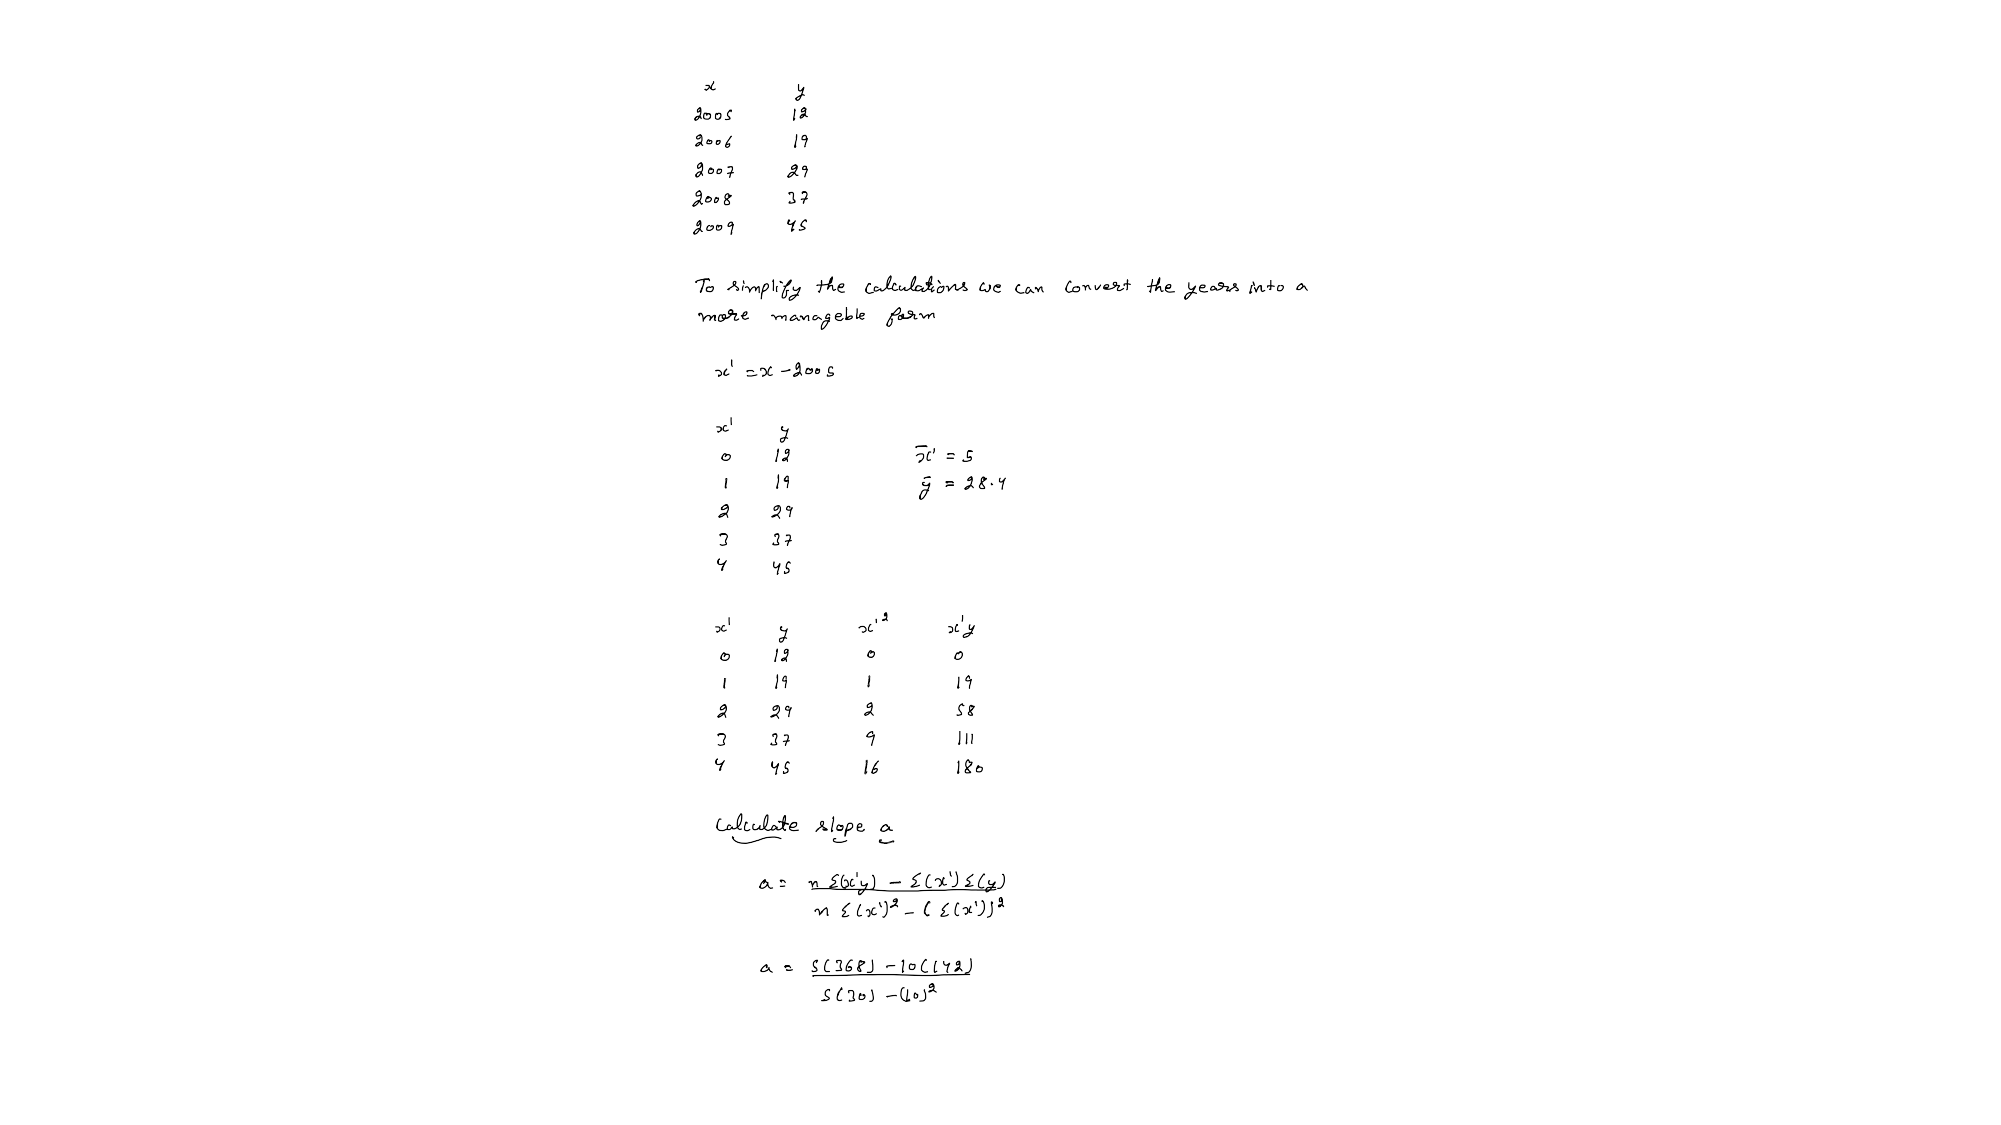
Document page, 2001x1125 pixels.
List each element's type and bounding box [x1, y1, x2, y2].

picture [692, 190, 732, 207]
picture [784, 965, 793, 971]
picture [886, 983, 938, 1003]
picture [788, 191, 808, 204]
text_box [864, 759, 879, 775]
text_box [945, 481, 954, 487]
picture [915, 445, 935, 464]
picture [880, 824, 893, 833]
picture [718, 533, 728, 546]
picture [776, 474, 789, 489]
picture [918, 476, 931, 500]
text_box [867, 675, 871, 688]
picture [864, 275, 968, 294]
picture [962, 450, 973, 462]
picture [758, 879, 786, 889]
picture [781, 362, 834, 377]
picture [963, 476, 1006, 491]
picture [775, 426, 791, 463]
picture [715, 813, 799, 844]
picture [715, 359, 733, 378]
picture [769, 704, 792, 720]
picture [794, 134, 808, 148]
picture [774, 626, 789, 663]
picture [771, 761, 790, 775]
picture [979, 281, 1001, 293]
picture [816, 276, 845, 293]
picture [716, 416, 732, 434]
picture [814, 816, 865, 843]
picture [1296, 283, 1309, 291]
picture [760, 964, 773, 974]
text_box [808, 871, 1006, 918]
picture [746, 366, 773, 377]
picture [720, 652, 730, 661]
picture [718, 504, 729, 518]
picture [771, 533, 792, 546]
picture [1064, 279, 1131, 294]
picture [811, 958, 972, 977]
picture [727, 278, 802, 301]
picture [694, 107, 732, 121]
picture [948, 615, 975, 639]
picture [717, 733, 726, 746]
picture [698, 309, 749, 322]
picture [792, 107, 809, 121]
picture [1248, 280, 1284, 294]
picture [692, 220, 734, 236]
picture [886, 307, 936, 327]
picture [717, 704, 728, 718]
picture [714, 616, 731, 634]
picture [771, 306, 865, 330]
picture [695, 134, 733, 149]
picture [770, 733, 790, 746]
picture [946, 452, 955, 459]
picture [957, 731, 973, 746]
picture [1184, 282, 1239, 301]
picture [715, 757, 725, 771]
picture [787, 163, 808, 178]
picture [956, 674, 972, 689]
picture [957, 759, 984, 774]
picture [821, 987, 874, 1002]
picture [695, 162, 734, 178]
picture [1146, 277, 1175, 293]
picture [858, 612, 888, 633]
picture [956, 702, 975, 716]
picture [787, 219, 807, 232]
text_box [723, 678, 727, 689]
picture [771, 504, 794, 520]
picture [721, 452, 732, 462]
text_box [878, 839, 895, 844]
picture [954, 650, 963, 661]
picture [866, 730, 875, 747]
picture [863, 702, 875, 717]
picture [704, 81, 717, 92]
picture [775, 674, 788, 689]
picture [695, 278, 714, 293]
picture [795, 84, 806, 101]
picture [867, 650, 875, 659]
picture [1015, 284, 1045, 294]
text_box [724, 478, 728, 489]
picture [716, 557, 727, 571]
picture [772, 561, 792, 575]
